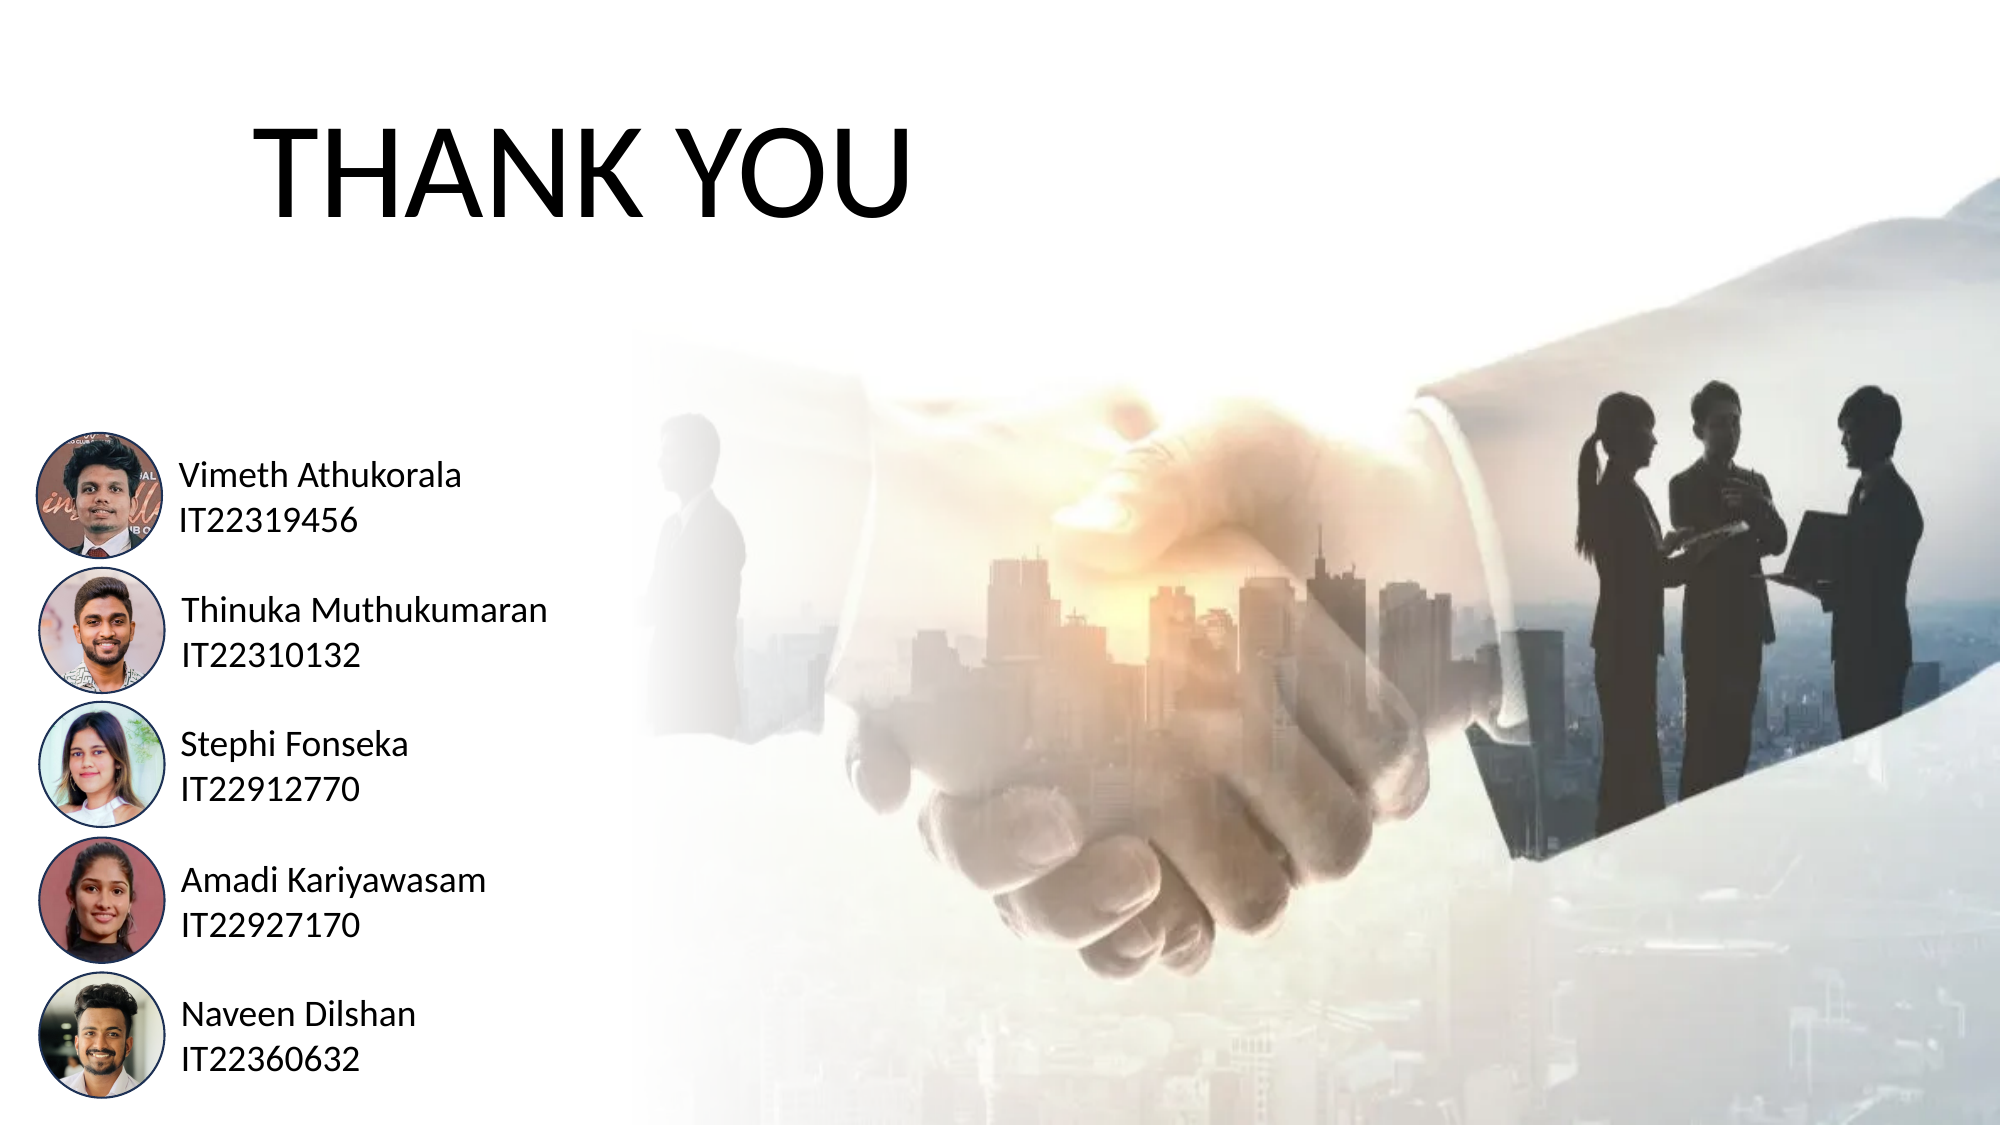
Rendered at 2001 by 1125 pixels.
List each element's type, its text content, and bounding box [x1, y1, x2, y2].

text_box [35, 431, 163, 560]
text_box [38, 700, 165, 829]
picture [413, 0, 2000, 1125]
text_box Thinuka Muthukumaran IT22310132 [166, 577, 413, 683]
text_box Amadi Kariyawasam IT22927170 [166, 847, 413, 952]
text_box THANK YOU [237, 91, 413, 289]
text_box [38, 971, 166, 1099]
text_box Vimeth Athukorala IT22319456 [163, 442, 413, 548]
text_box [38, 836, 166, 964]
text_box Stephi Fonseka IT22912770 [165, 711, 413, 816]
text_box [0, 0, 413, 1125]
text_box [38, 566, 166, 695]
text_box Naveen Dilshan IT22360632 [166, 982, 413, 1087]
